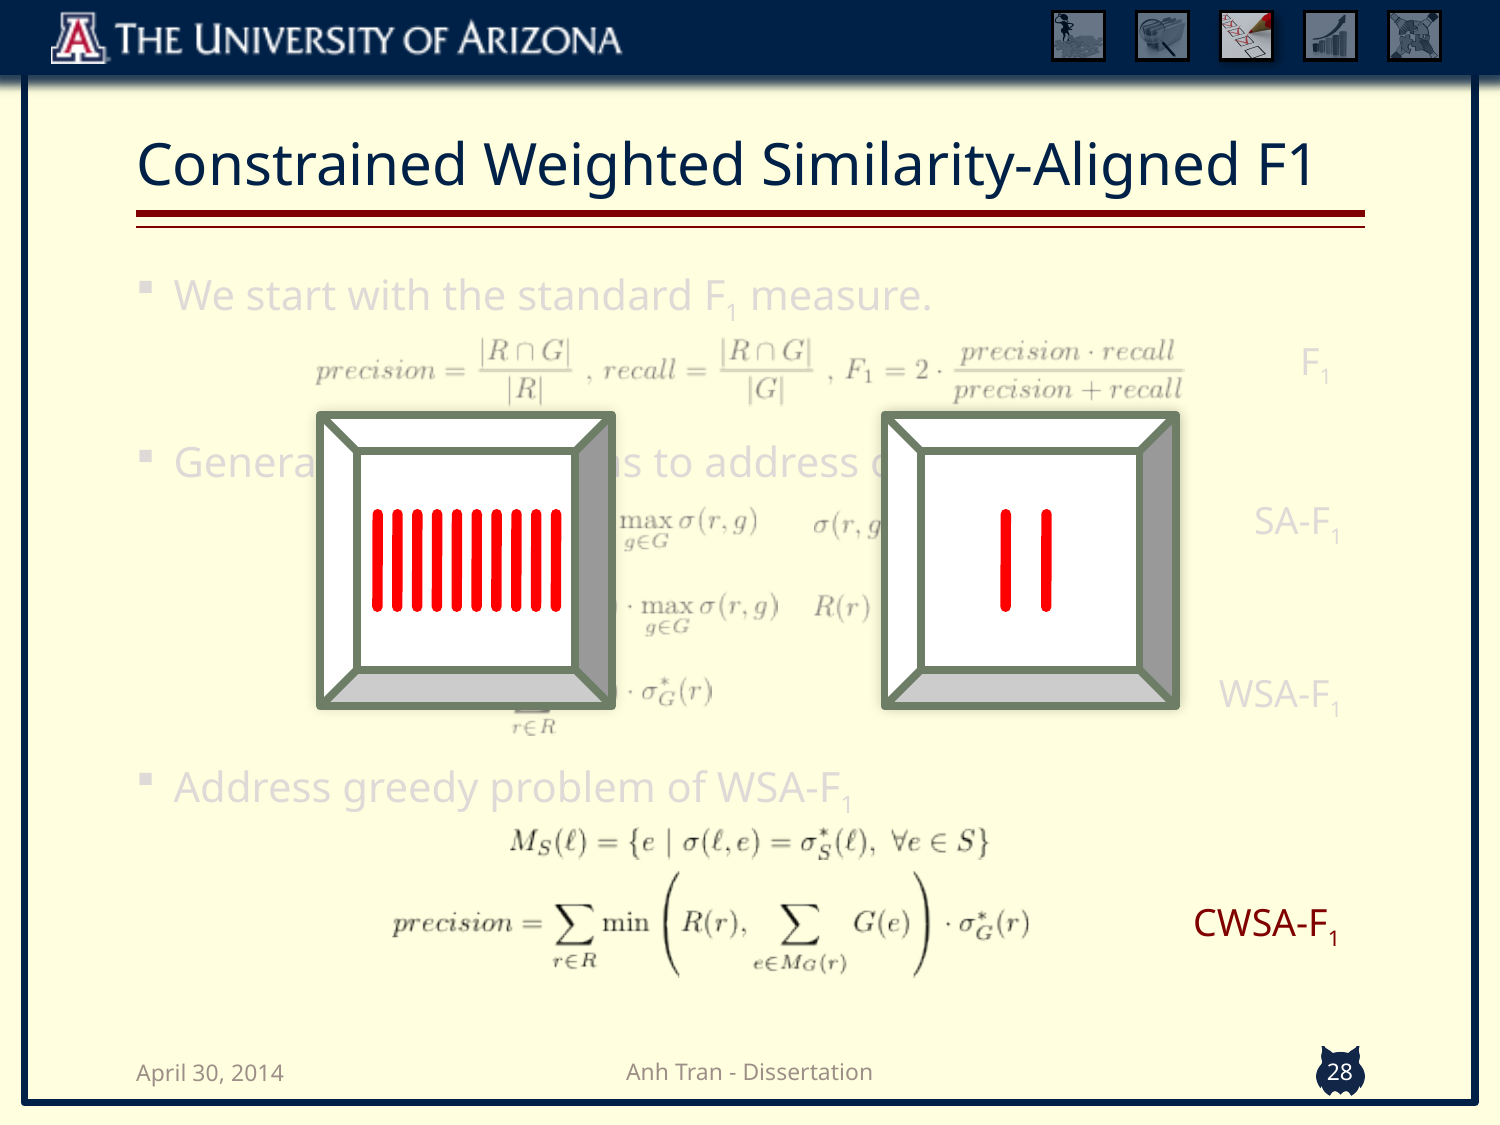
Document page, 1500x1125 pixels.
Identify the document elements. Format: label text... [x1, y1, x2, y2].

picture [315, 335, 1185, 407]
slide_number 28 [1316, 1042, 1364, 1103]
text_box [316, 415, 616, 710]
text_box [482, 574, 878, 650]
title Related Work [332, 419, 601, 447]
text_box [1053, 13, 1439, 59]
footer Anh Tran - Dissertation [361, 1042, 1139, 1103]
picture [51, 11, 625, 64]
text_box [884, 414, 1176, 707]
text_box CWSA-F1 [1178, 891, 1356, 958]
list We start with the standard F1 measure. Generalize the formulas to address our criteria. Address greedy problem of WSA-F1 [135, 262, 1364, 1013]
text_box F1 [1285, 330, 1348, 397]
text_box SA-F1 [1239, 489, 1358, 556]
title Constrained Weighted Similarity-Aligned F1 [136, 78, 1365, 206]
text_box WSA-F1 [1204, 663, 1358, 729]
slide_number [135, 1042, 361, 1103]
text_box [349, 489, 878, 567]
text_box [392, 827, 1031, 978]
picture [482, 670, 712, 736]
